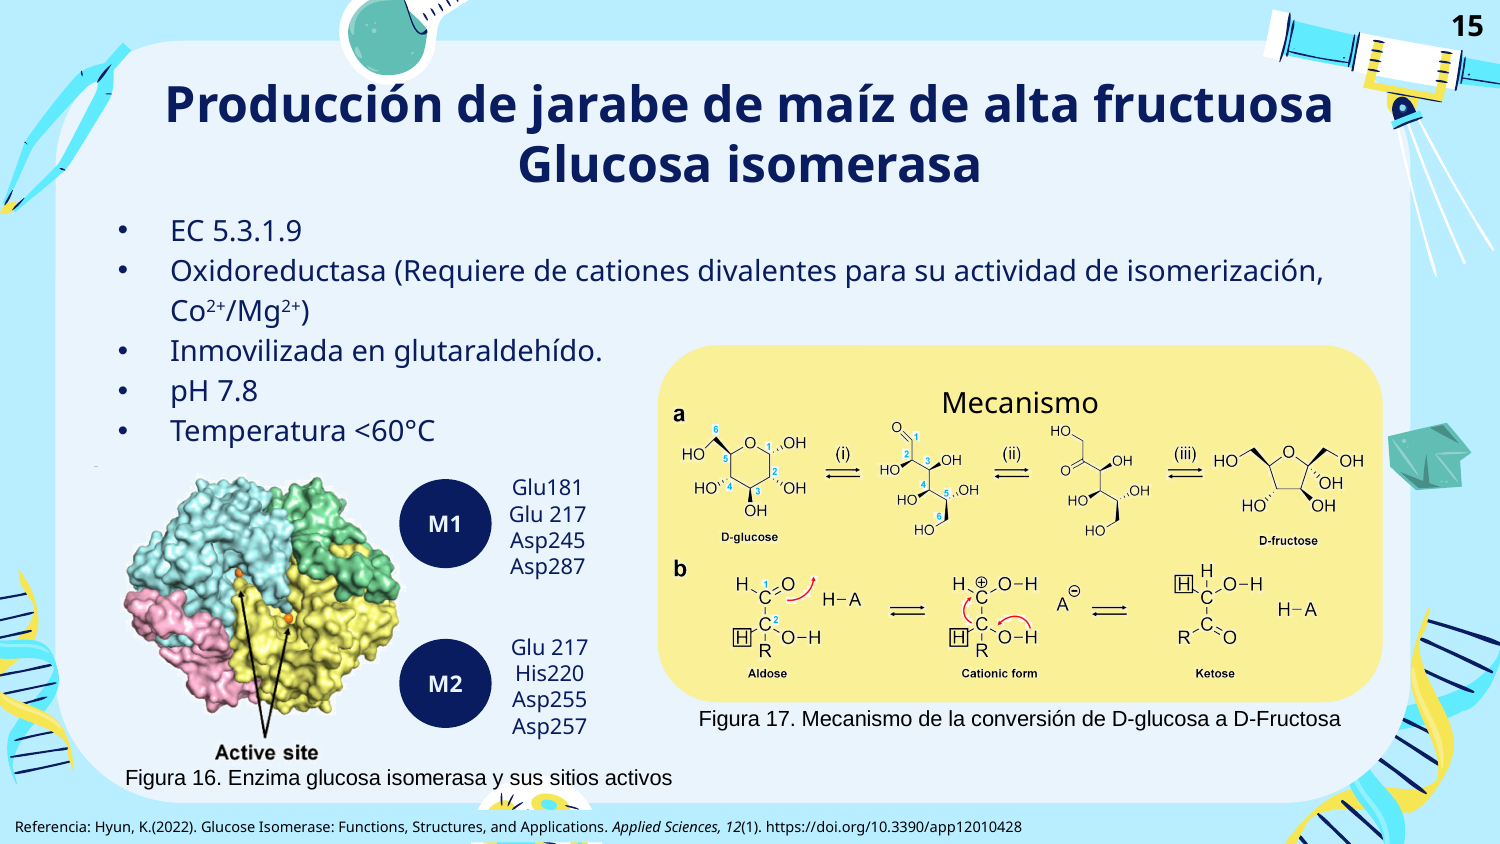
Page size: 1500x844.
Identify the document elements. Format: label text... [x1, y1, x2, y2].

text_box M1 [427, 479, 491, 569]
picture [78, 466, 423, 769]
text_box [657, 345, 1383, 703]
text_box Referencia: Hyun, K.(2022). Glucose Isomerase: Functions, Structures, and Applications. Applied Sciences, 12(1). https://doi.org/10.3390/app12010428 [0, 810, 1110, 843]
text_box Figura 16. Enzima glucosa isomerasa y sus sitios activos [103, 756, 695, 798]
text_box Glu 217 His220 Asp255 Asp257 [493, 618, 607, 749]
title Producción de jarabe de maíz de alta fructuosa Glucosa isomerasa [118, 57, 1382, 188]
text_box Glu181 Glu 217 Asp245 Asp287 [491, 458, 605, 589]
text_box 15 [1436, 0, 1500, 50]
text_box M2 [427, 638, 492, 728]
text_box Figura 17. Mecanismo de la conversión de D-glucosa a D-Fructosa [678, 711, 1362, 738]
subtitle EC 5.3.1.9 Oxidoreductasa (Requiere de cationes divalentes para su actividad de isomerización, Co2+/Mg2+) Inmovilizada en glutaraldehído. pH 7.8 Temperatura <60°C [80, 191, 1382, 467]
